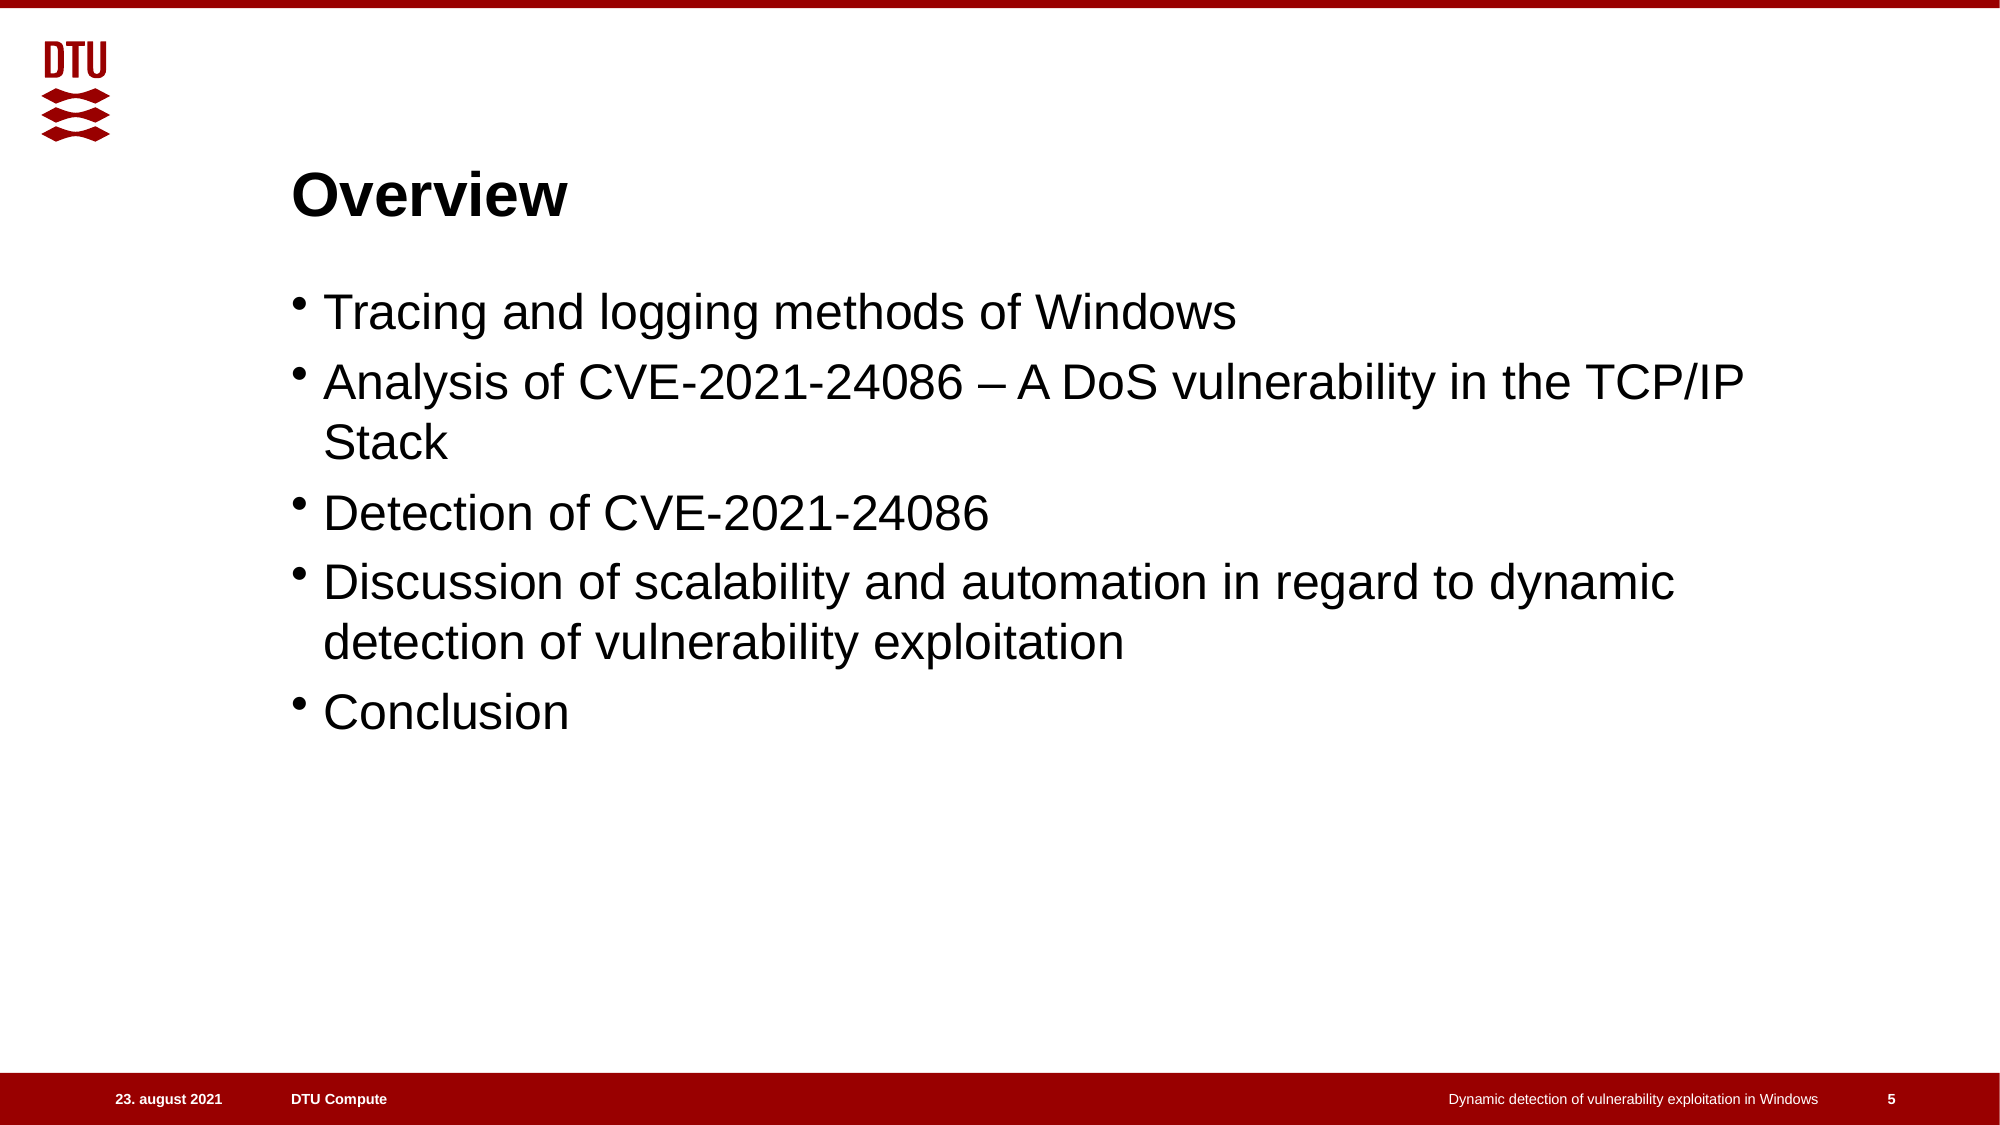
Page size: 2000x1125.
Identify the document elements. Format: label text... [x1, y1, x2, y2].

title Overview [291, 69, 1819, 230]
slide_number 5 [1887, 1073, 1959, 1125]
list Tracing and logging methods of Windows Analysis of CVE-2021-24086 – A DoS vulnerability in the TCP/IP Stack Detection of CVE-2021-24086 Discussion of scalability and automation in regard to dynamic detection of vulnerability exploitation Conclusion [291, 279, 1819, 1026]
